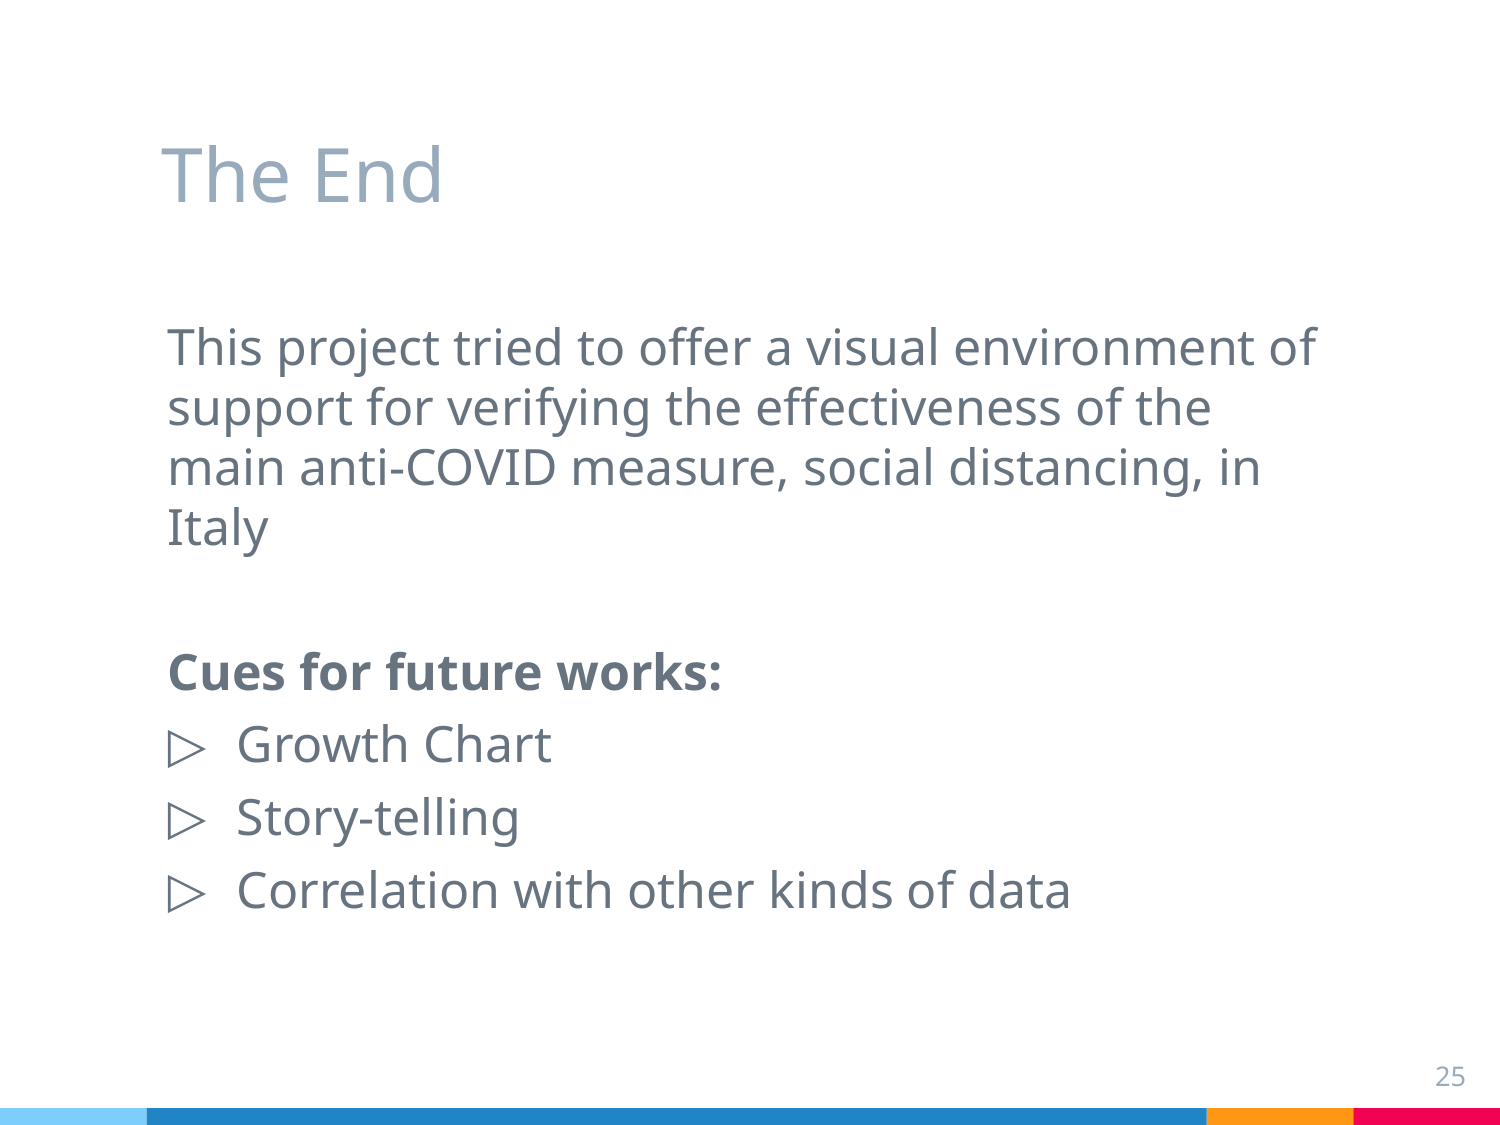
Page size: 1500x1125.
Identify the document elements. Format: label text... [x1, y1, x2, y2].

list This project tried to offer a visual environment of support for verifying the effectiveness of the main anti-COVID measure, social distancing, in Italy Cues for future works: Growth Chart Story-telling Correlation with other kinds of data [146, 300, 1344, 814]
title The End [146, 45, 1207, 233]
slide_number 25 [1391, 1043, 1482, 1113]
